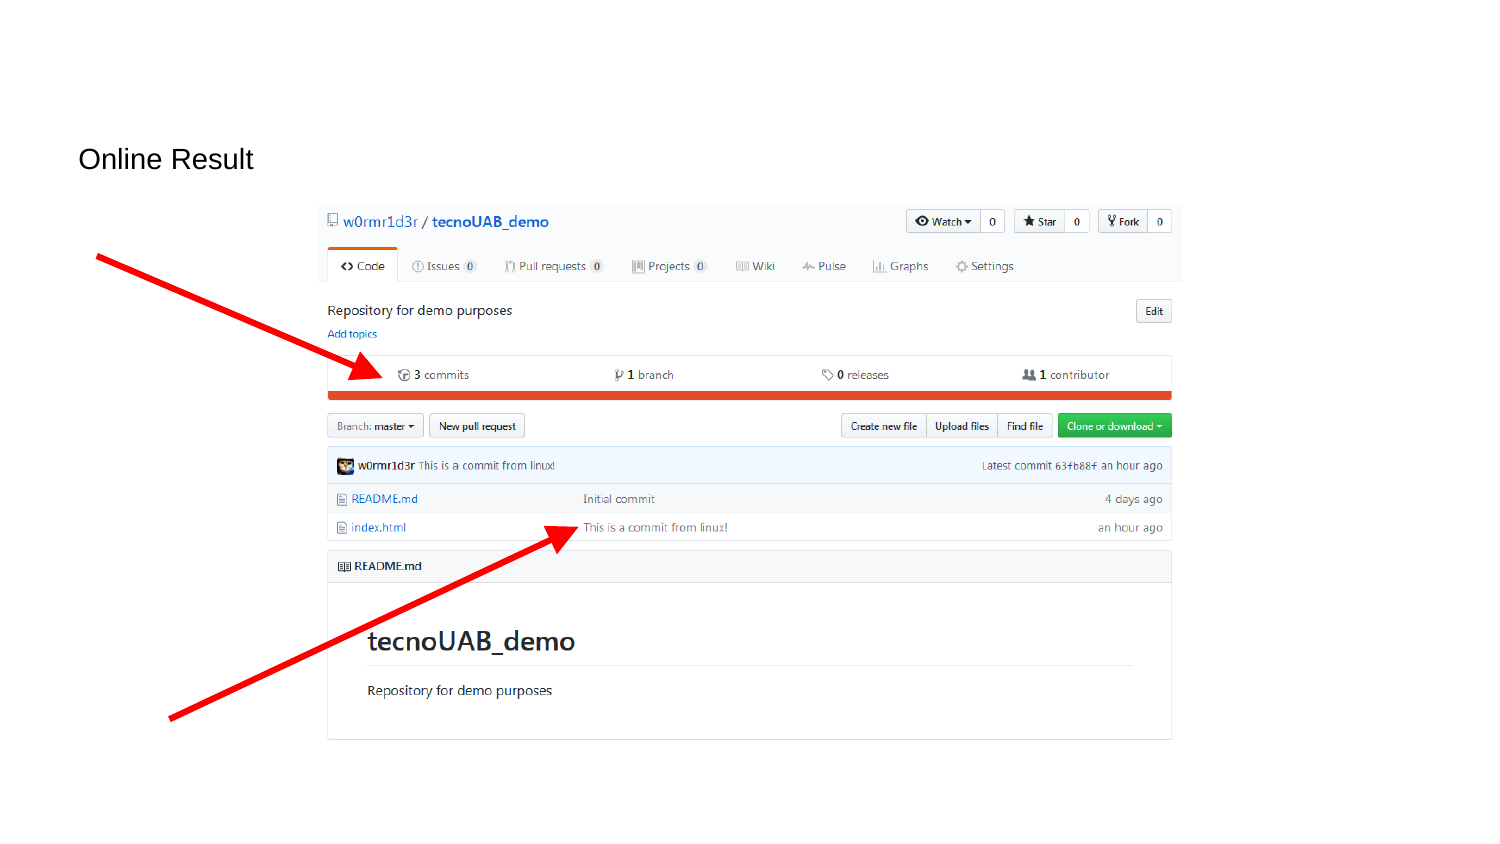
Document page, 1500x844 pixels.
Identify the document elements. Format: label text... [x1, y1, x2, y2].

text_box Online Result [63, 125, 769, 193]
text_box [96, 255, 383, 379]
picture [317, 204, 1183, 751]
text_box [169, 526, 579, 720]
